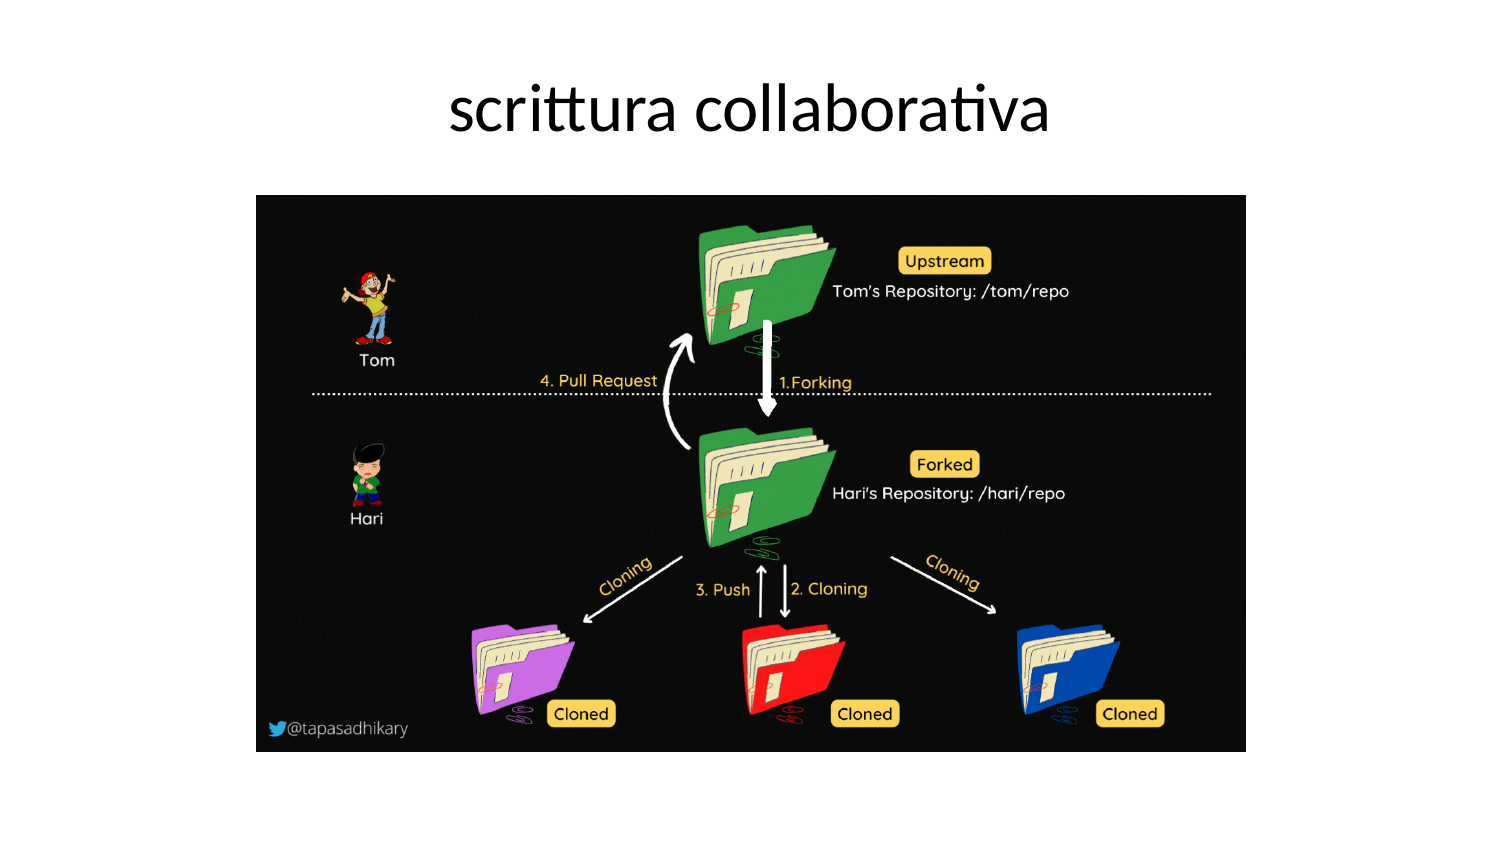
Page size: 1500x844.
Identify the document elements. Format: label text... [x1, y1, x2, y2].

title scrittura collaborativa [75, 33, 1425, 175]
picture [255, 195, 1247, 753]
